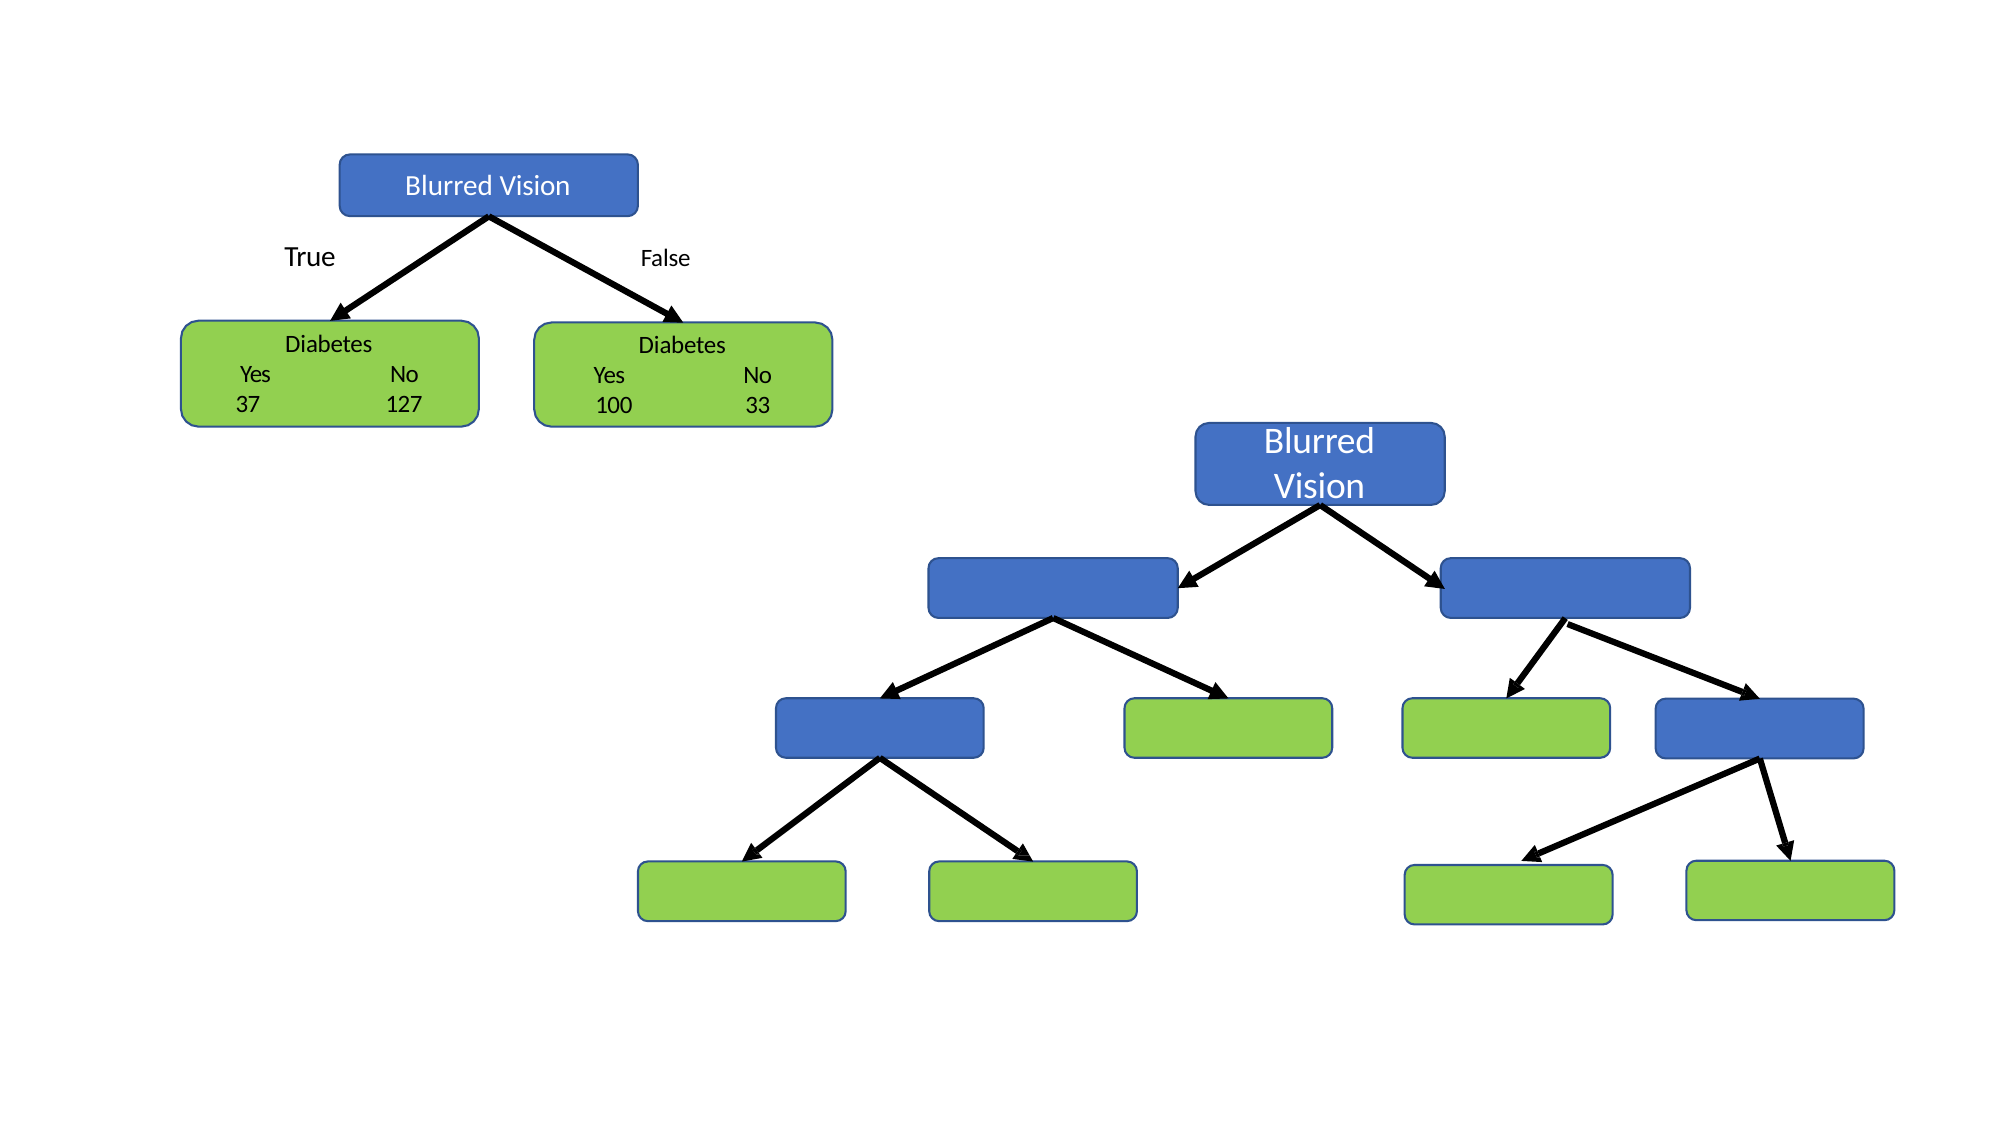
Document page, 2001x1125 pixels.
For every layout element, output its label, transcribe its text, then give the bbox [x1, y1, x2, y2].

text_box Blurred Vision [1261, 414, 1379, 420]
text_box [338, 153, 640, 218]
text_box [331, 226, 480, 318]
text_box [1233, 696, 1334, 760]
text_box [179, 319, 481, 429]
text_box [1184, 515, 1310, 588]
text_box True [282, 234, 340, 272]
text_box False [638, 238, 694, 271]
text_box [636, 614, 1229, 923]
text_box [1401, 616, 1896, 926]
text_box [927, 556, 1179, 613]
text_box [532, 321, 834, 429]
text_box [1439, 556, 1692, 614]
text_box [1329, 515, 1434, 588]
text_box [1194, 421, 1446, 507]
text_box [499, 226, 681, 319]
